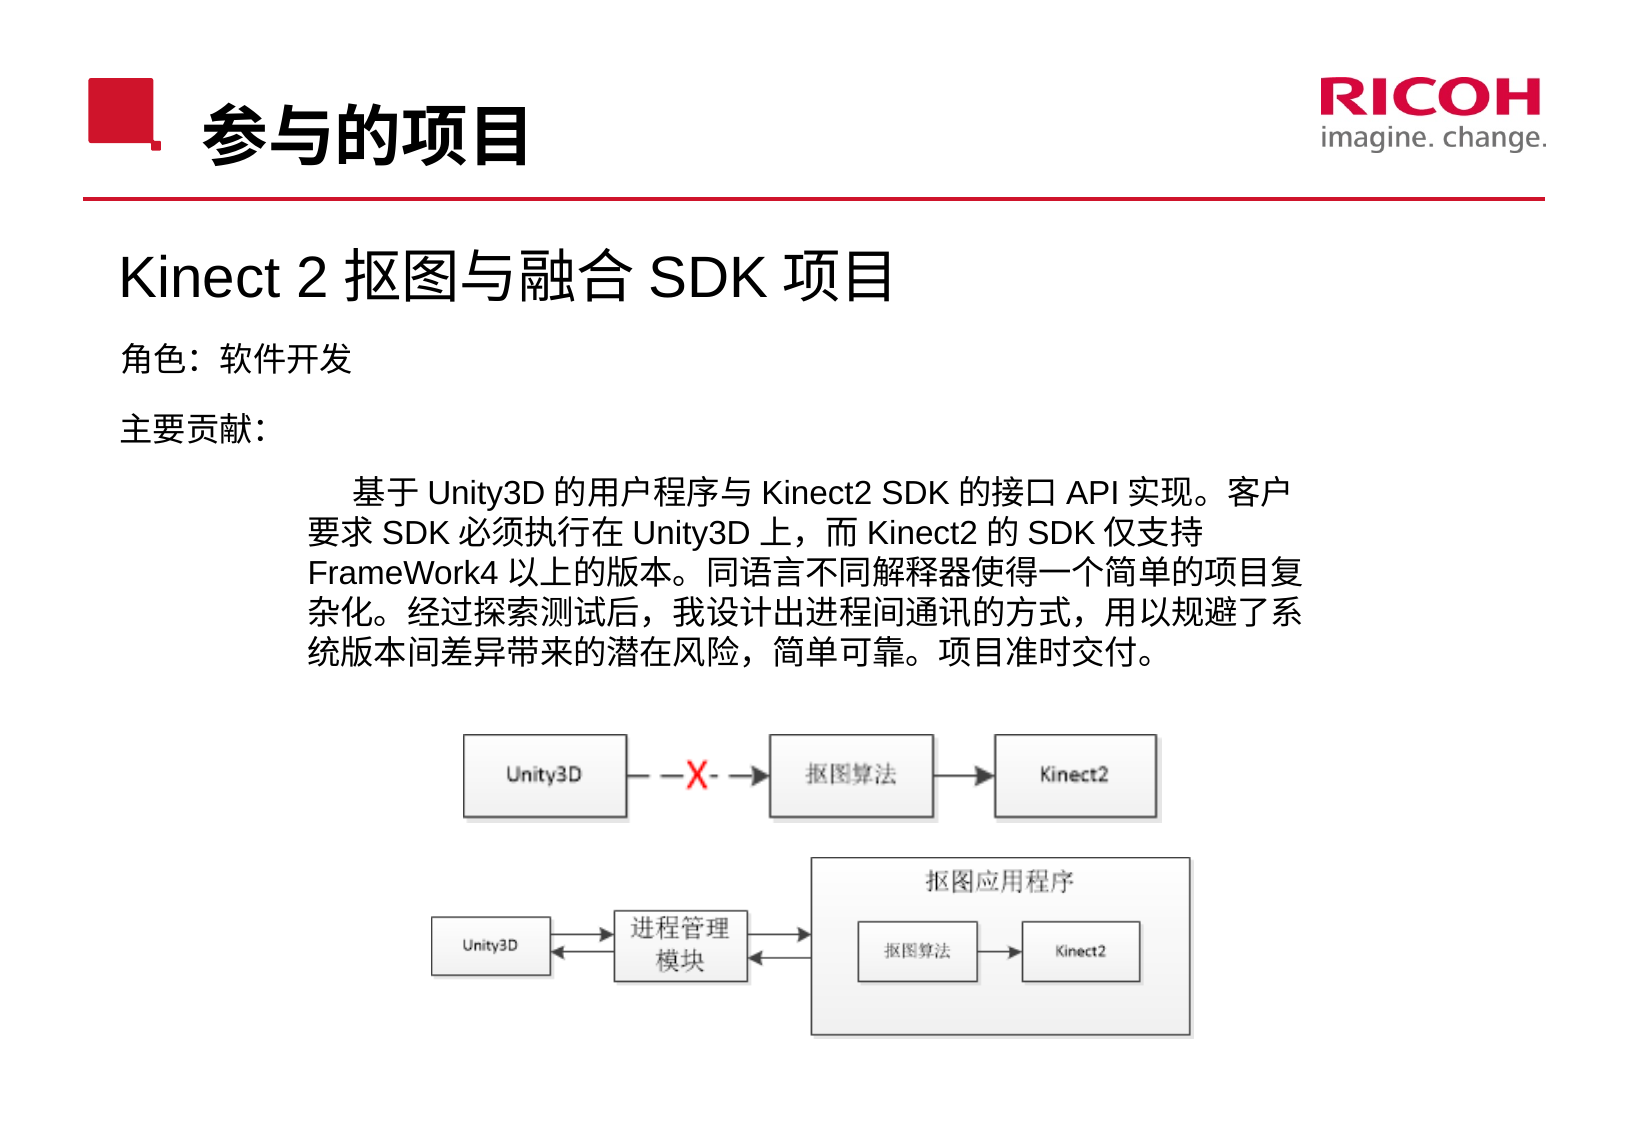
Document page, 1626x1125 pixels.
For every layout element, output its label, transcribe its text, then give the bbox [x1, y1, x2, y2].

text_box Kinect 2抠图与融合SDK项目 [103, 231, 1026, 317]
picture [430, 857, 1194, 1040]
text_box 角色：软件开发 [105, 331, 368, 386]
text_box 基于Unity3D的用户程序与Kinect2 SDK的接口API实现。客户要求SDK必须执行在Unity3D上，而Kinect2的SDK仅支持FrameWork4以上的版本。同语言不同解释器使得一个简单的项目复杂化。经过探索测试后，我设计出进程间通讯的方式，用以规避了系统版本间差异带来的潜在风险，简单可靠。项目准时交付。 [292, 464, 1333, 679]
picture [1321, 77, 1546, 153]
title 参与的项目 [186, 86, 1195, 192]
text_box 主要贡献： [105, 400, 302, 456]
picture [463, 734, 1162, 823]
